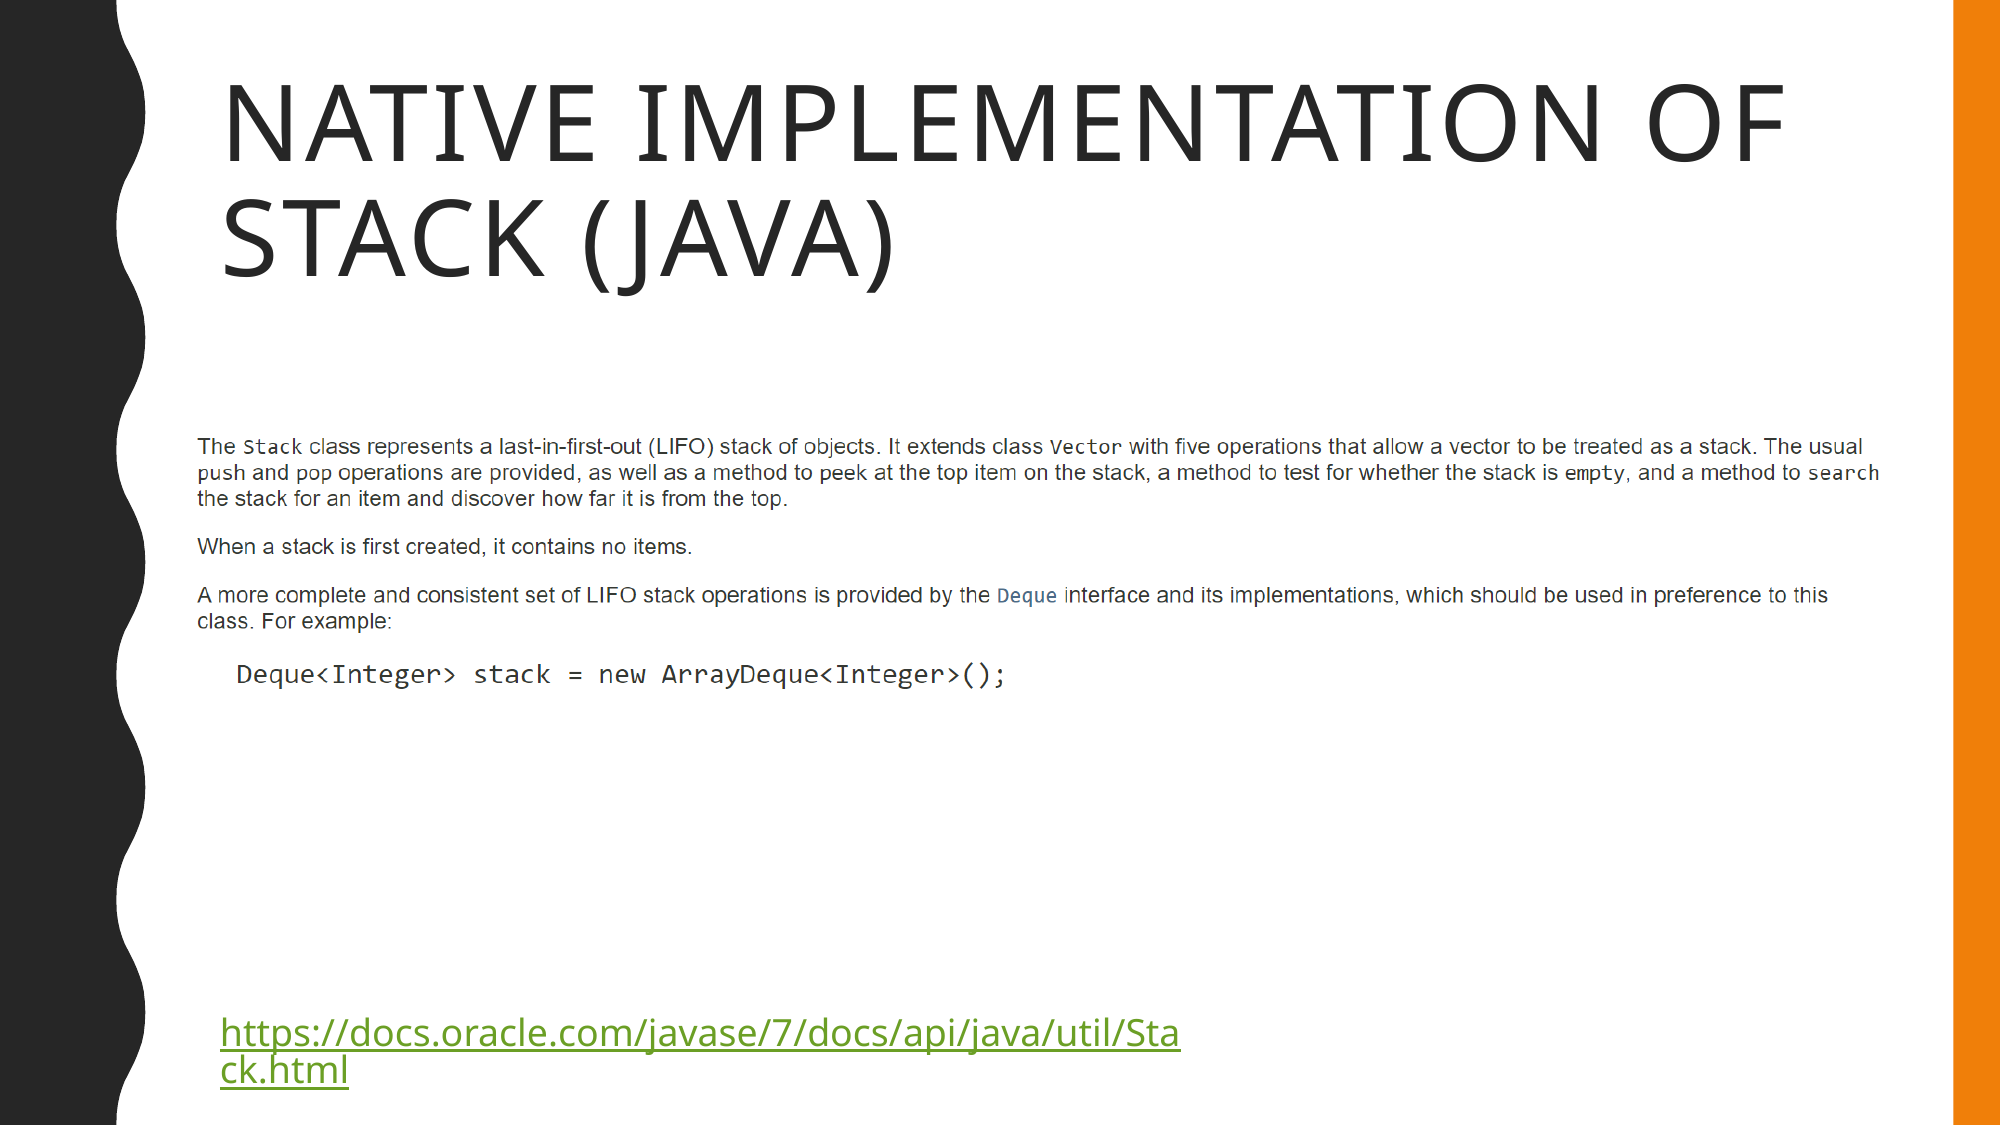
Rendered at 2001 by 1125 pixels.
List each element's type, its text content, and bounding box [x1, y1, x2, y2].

picture [179, 417, 1901, 708]
title Native implementation of stack (java) [205, 62, 1875, 308]
text_box https://docs.oracle.com/javase/7/docs/api/java/util/Stack.html [205, 1001, 1206, 1068]
